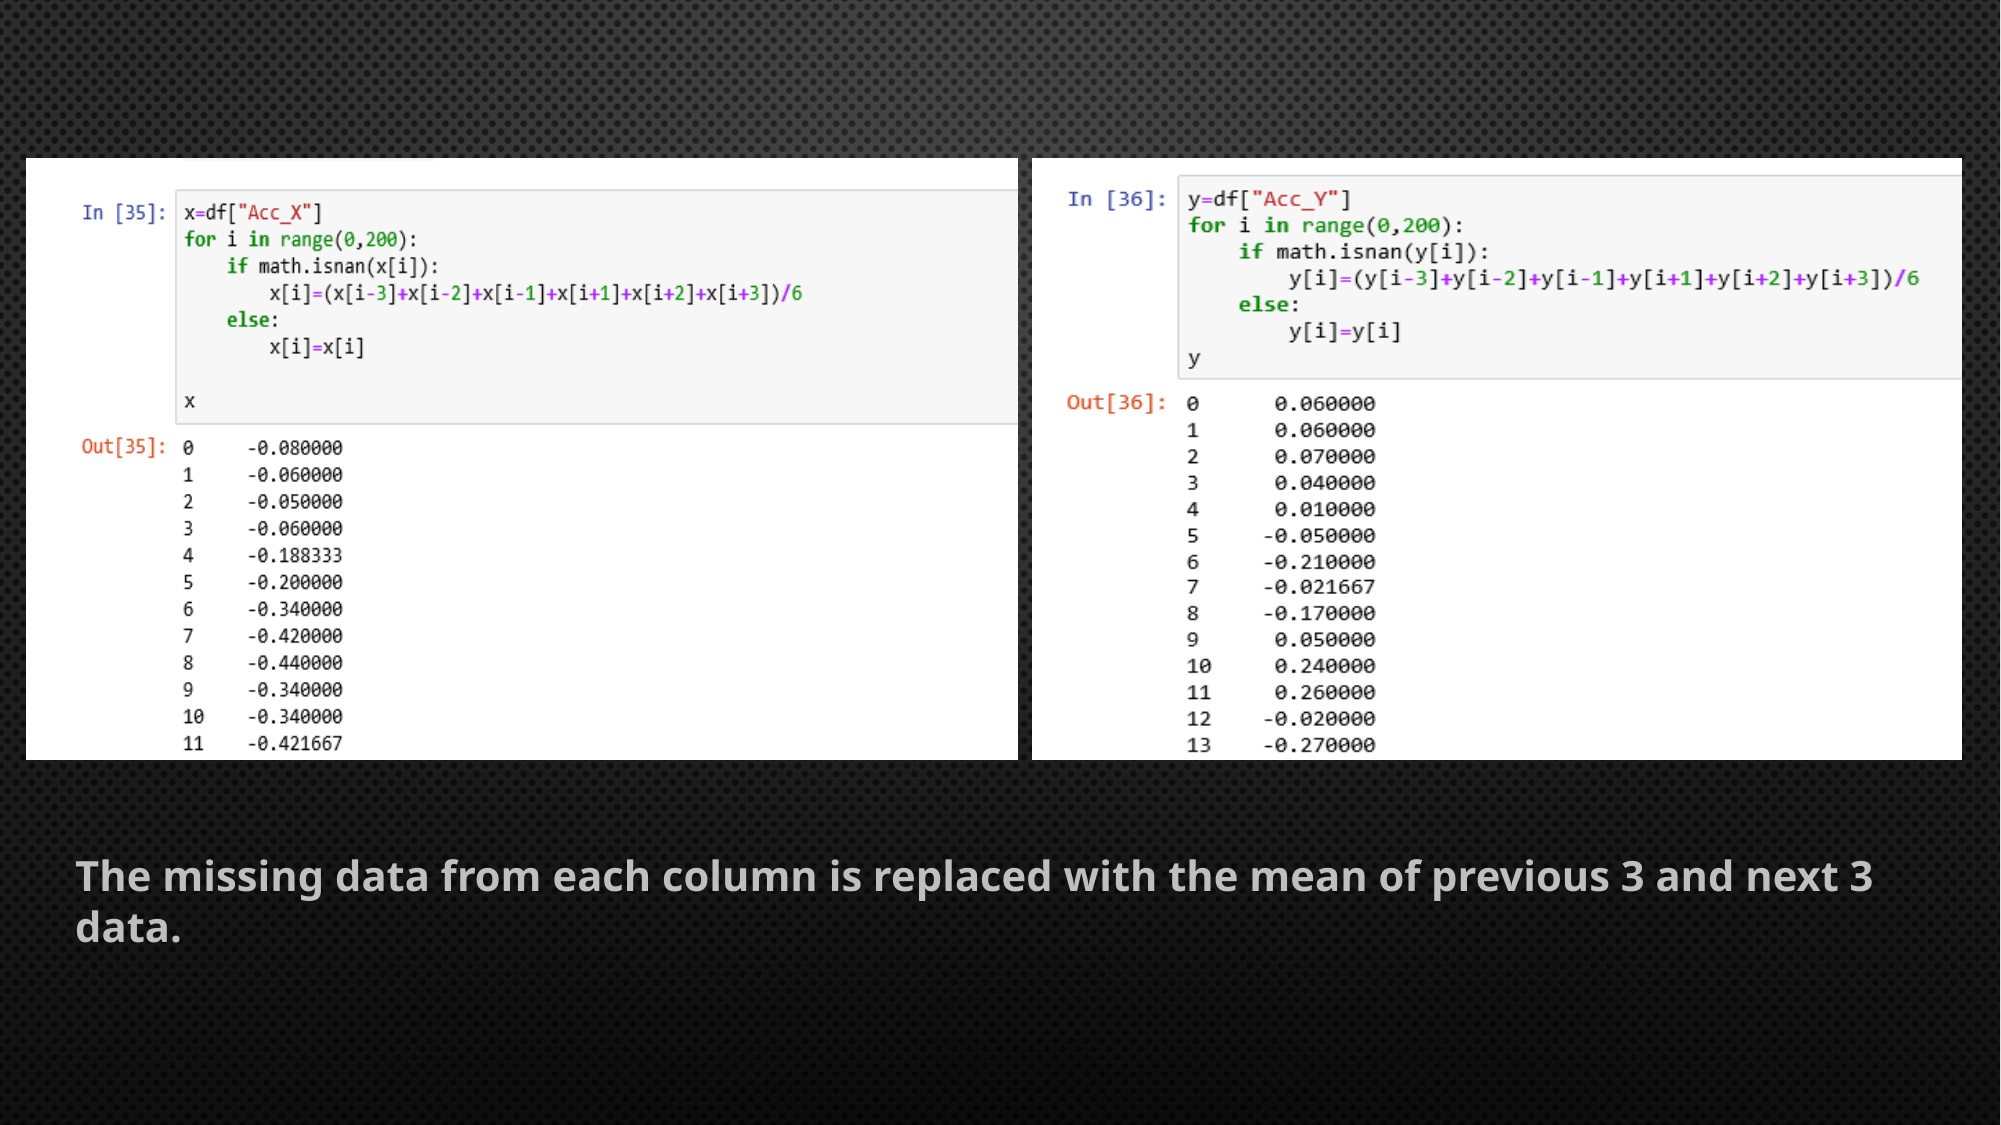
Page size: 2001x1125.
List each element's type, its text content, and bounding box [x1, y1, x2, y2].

text_box The missing data from each column is replaced with the mean of previous 3 and next 3 data. [60, 835, 1914, 1006]
picture [1032, 158, 1962, 760]
picture [26, 158, 1018, 760]
